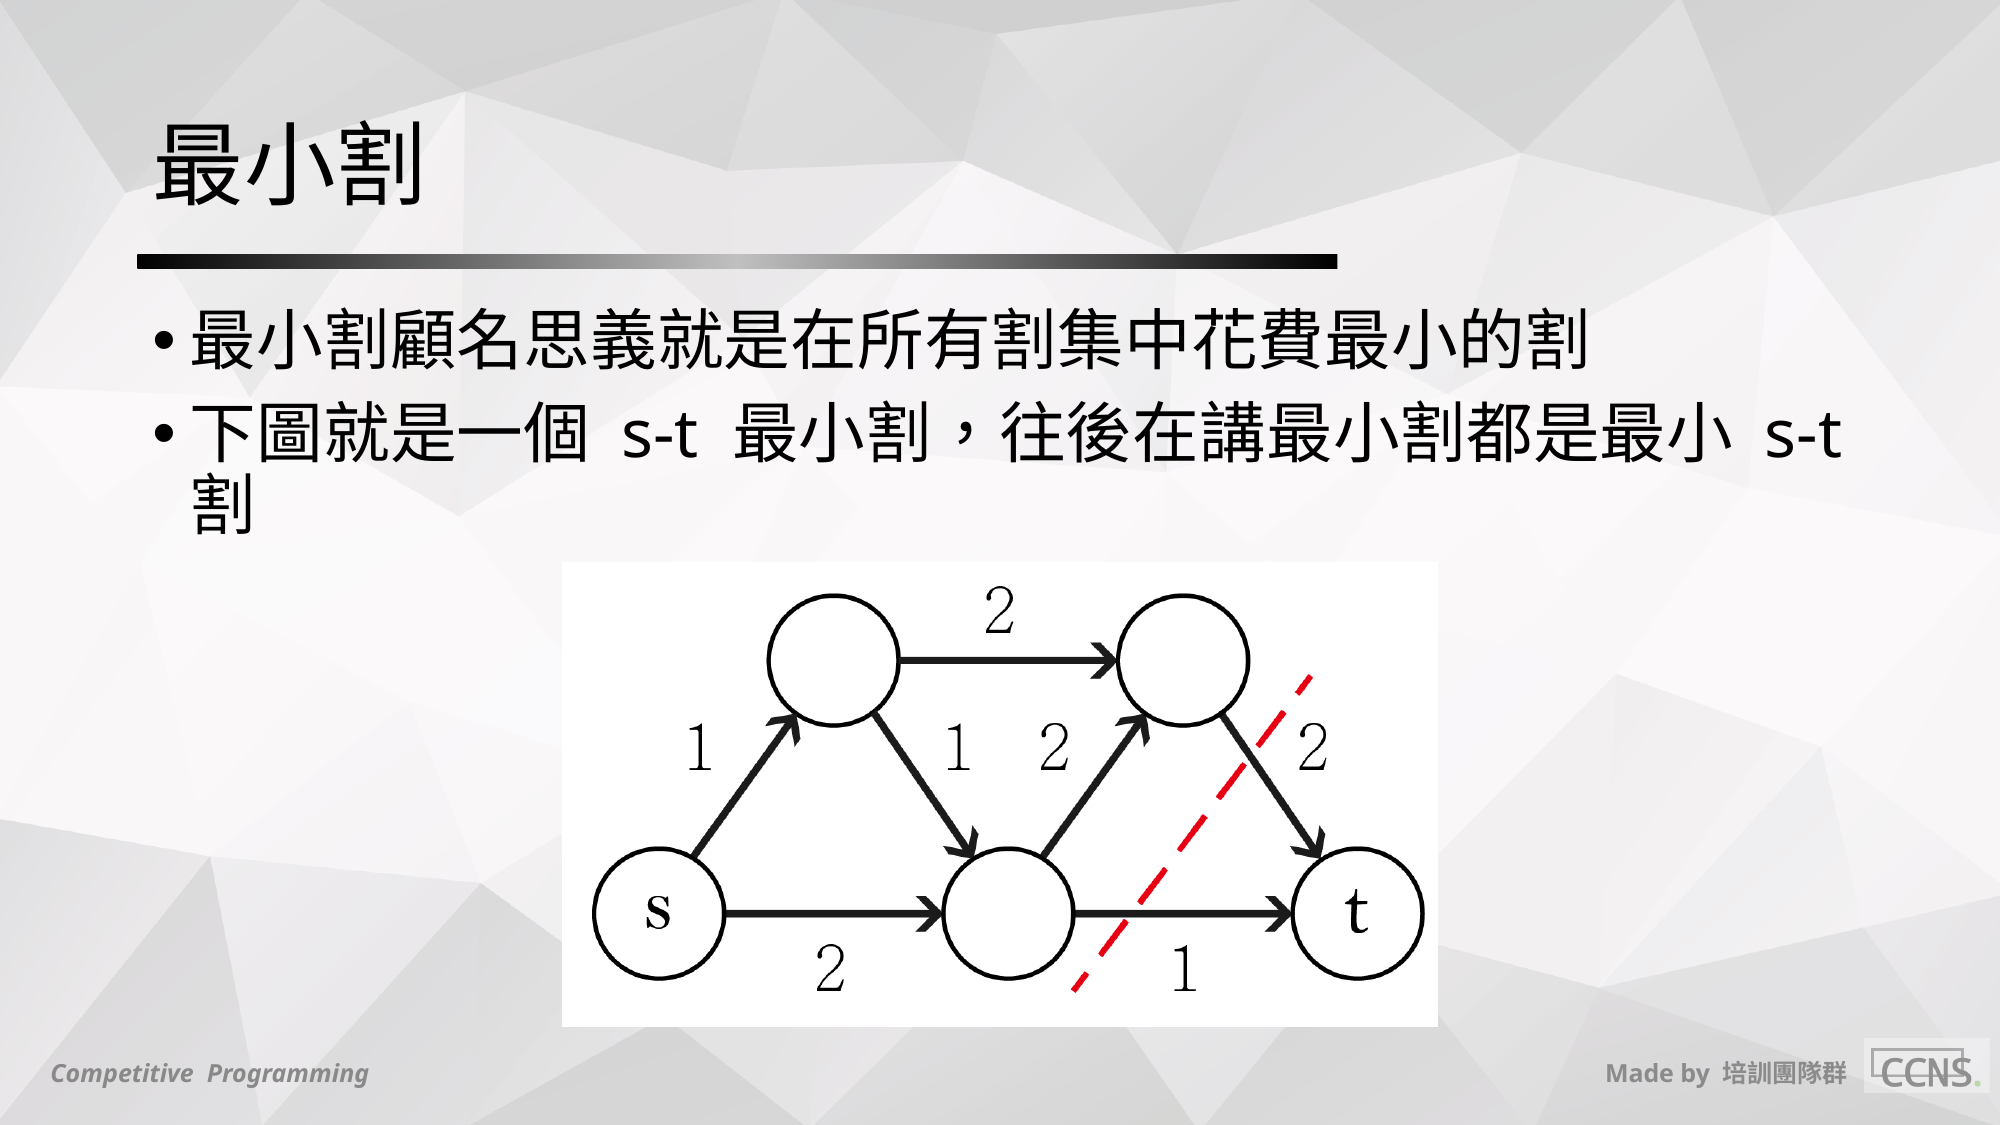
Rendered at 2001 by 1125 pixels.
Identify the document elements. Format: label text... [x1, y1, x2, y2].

title 最小割 [137, 59, 1863, 278]
picture [0, 0, 2000, 1125]
list 最小割顧名思義就是在所有割集中花費最小的割 下圖就是一個 s-t 最小割，往後在講最小割都是最小 s-t 割 [137, 299, 1911, 1014]
